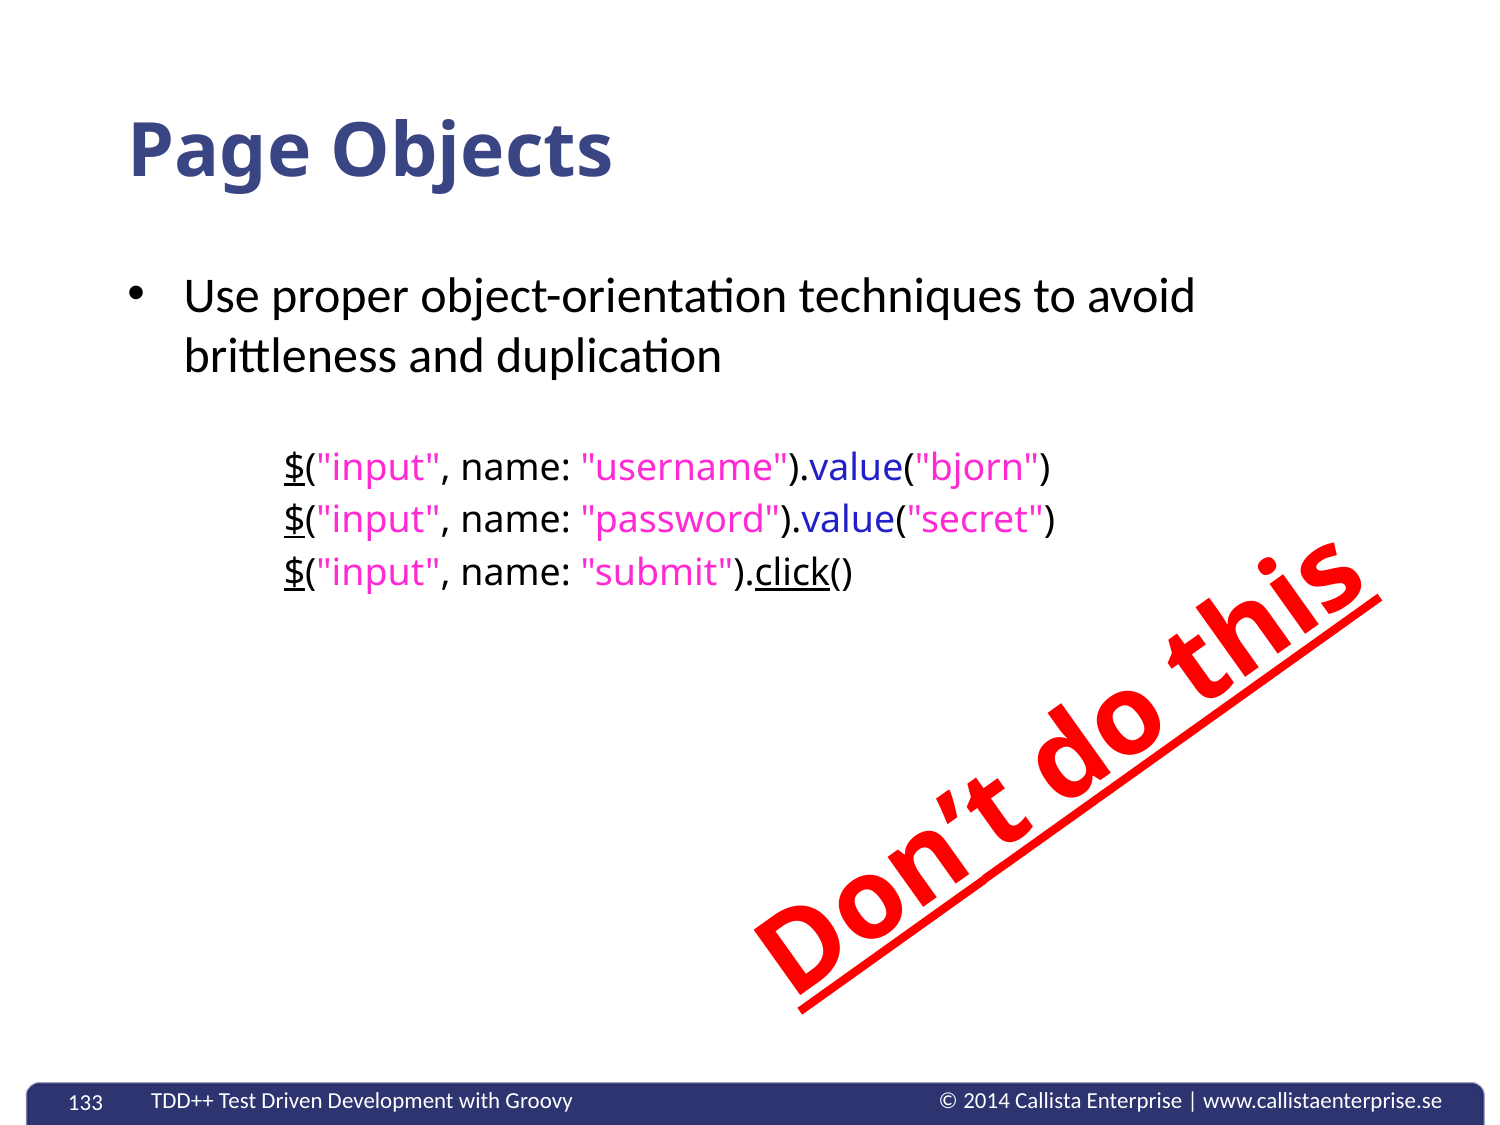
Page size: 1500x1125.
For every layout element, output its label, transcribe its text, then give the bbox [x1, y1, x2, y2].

text_box Don’t do this [643, 432, 1469, 1082]
title Page Objects [112, 93, 1388, 219]
picture [0, 0, 1500, 1125]
list Use proper object-orientation techniques to avoid brittleness and duplication $("input", name: "username").value("bjorn") $("input", name: "password").value("secret") $("input", name: "submit").click() [112, 255, 1380, 1024]
